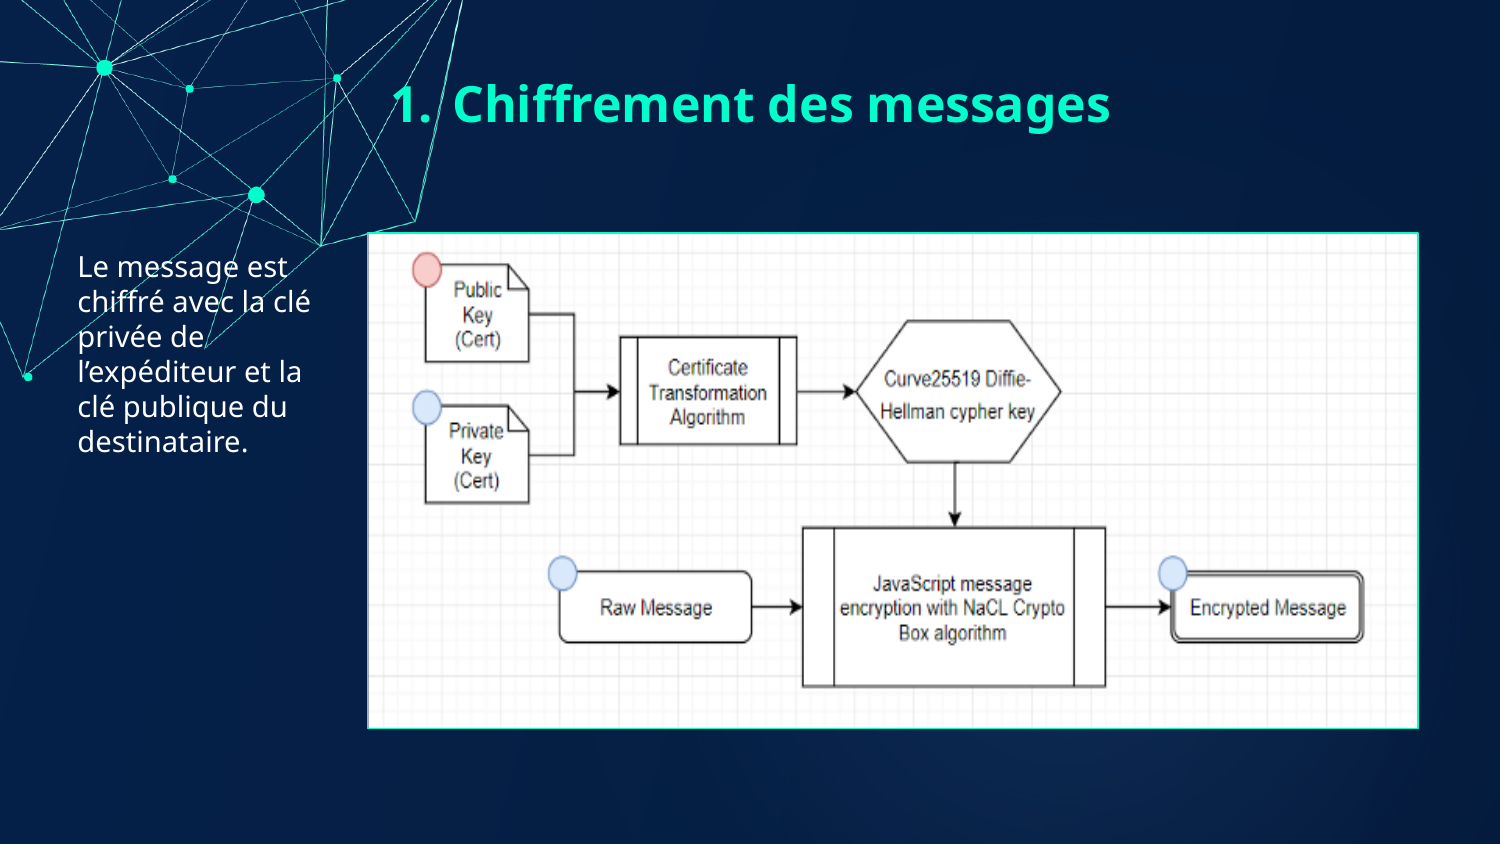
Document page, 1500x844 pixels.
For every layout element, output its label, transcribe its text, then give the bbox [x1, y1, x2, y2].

picture [0, 0, 1500, 844]
text_box Le message est chiffré avec la clé privée de l’expéditeur et la clé publique du destinataire. [62, 233, 357, 474]
title Chiffrement des messages [316, 57, 1173, 214]
